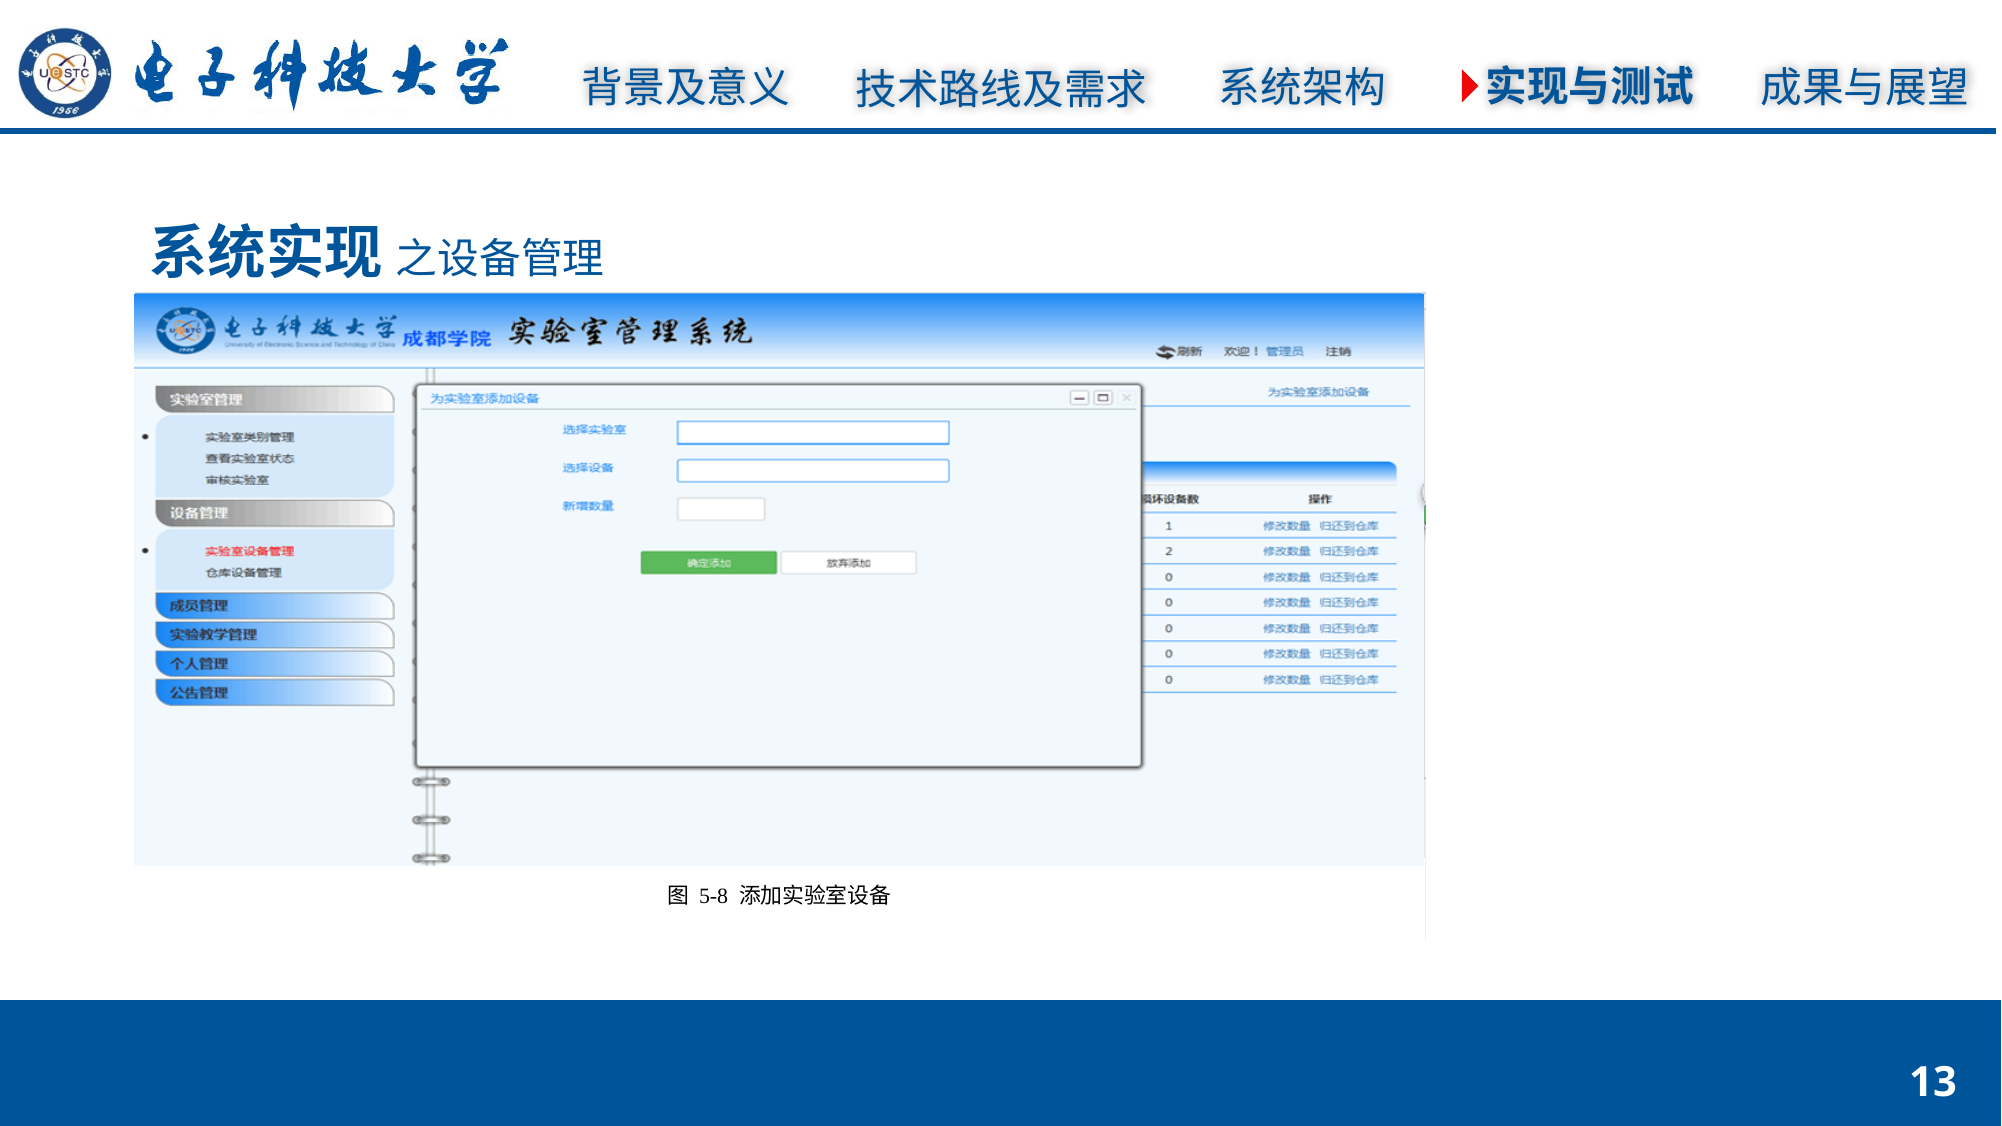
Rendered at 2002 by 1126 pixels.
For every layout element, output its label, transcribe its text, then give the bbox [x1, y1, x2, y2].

text_box 系统实现 之设备管理 [134, 198, 620, 291]
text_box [1449, 52, 1747, 170]
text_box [134, 294, 1425, 943]
text_box 背景及意义 [566, 53, 825, 118]
text_box 技术路线及需求 [840, 55, 1180, 120]
text_box 成果与展望 [1747, 53, 1996, 118]
text_box [0, 1000, 2001, 1126]
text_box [1865, 1034, 2001, 1126]
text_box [16, 27, 510, 119]
text_box 系统架构 [1204, 52, 1410, 118]
